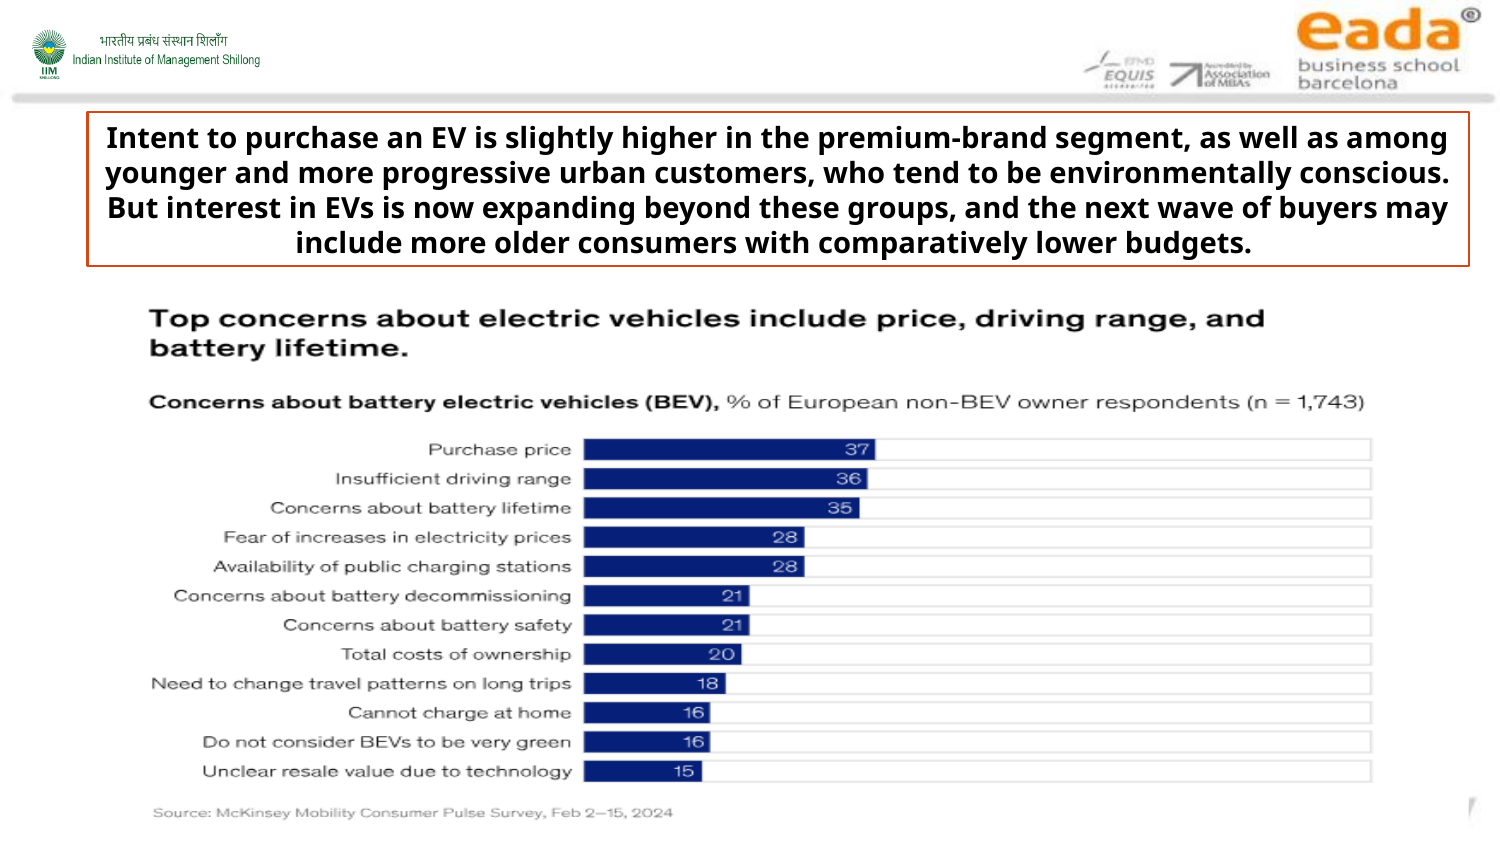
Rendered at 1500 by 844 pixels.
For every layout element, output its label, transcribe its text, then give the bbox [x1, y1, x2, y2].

text_box Intent to purchase an EV is slightly higher in the premium-brand segment, as well as among younger and more progressive urban customers, who tend to be environmentally conscious. But interest in EVs is now expanding beyond these groups, and the next wave of buyers may include more older consumers with comparatively lower budgets. [86, 111, 1470, 267]
picture [0, 0, 1500, 844]
